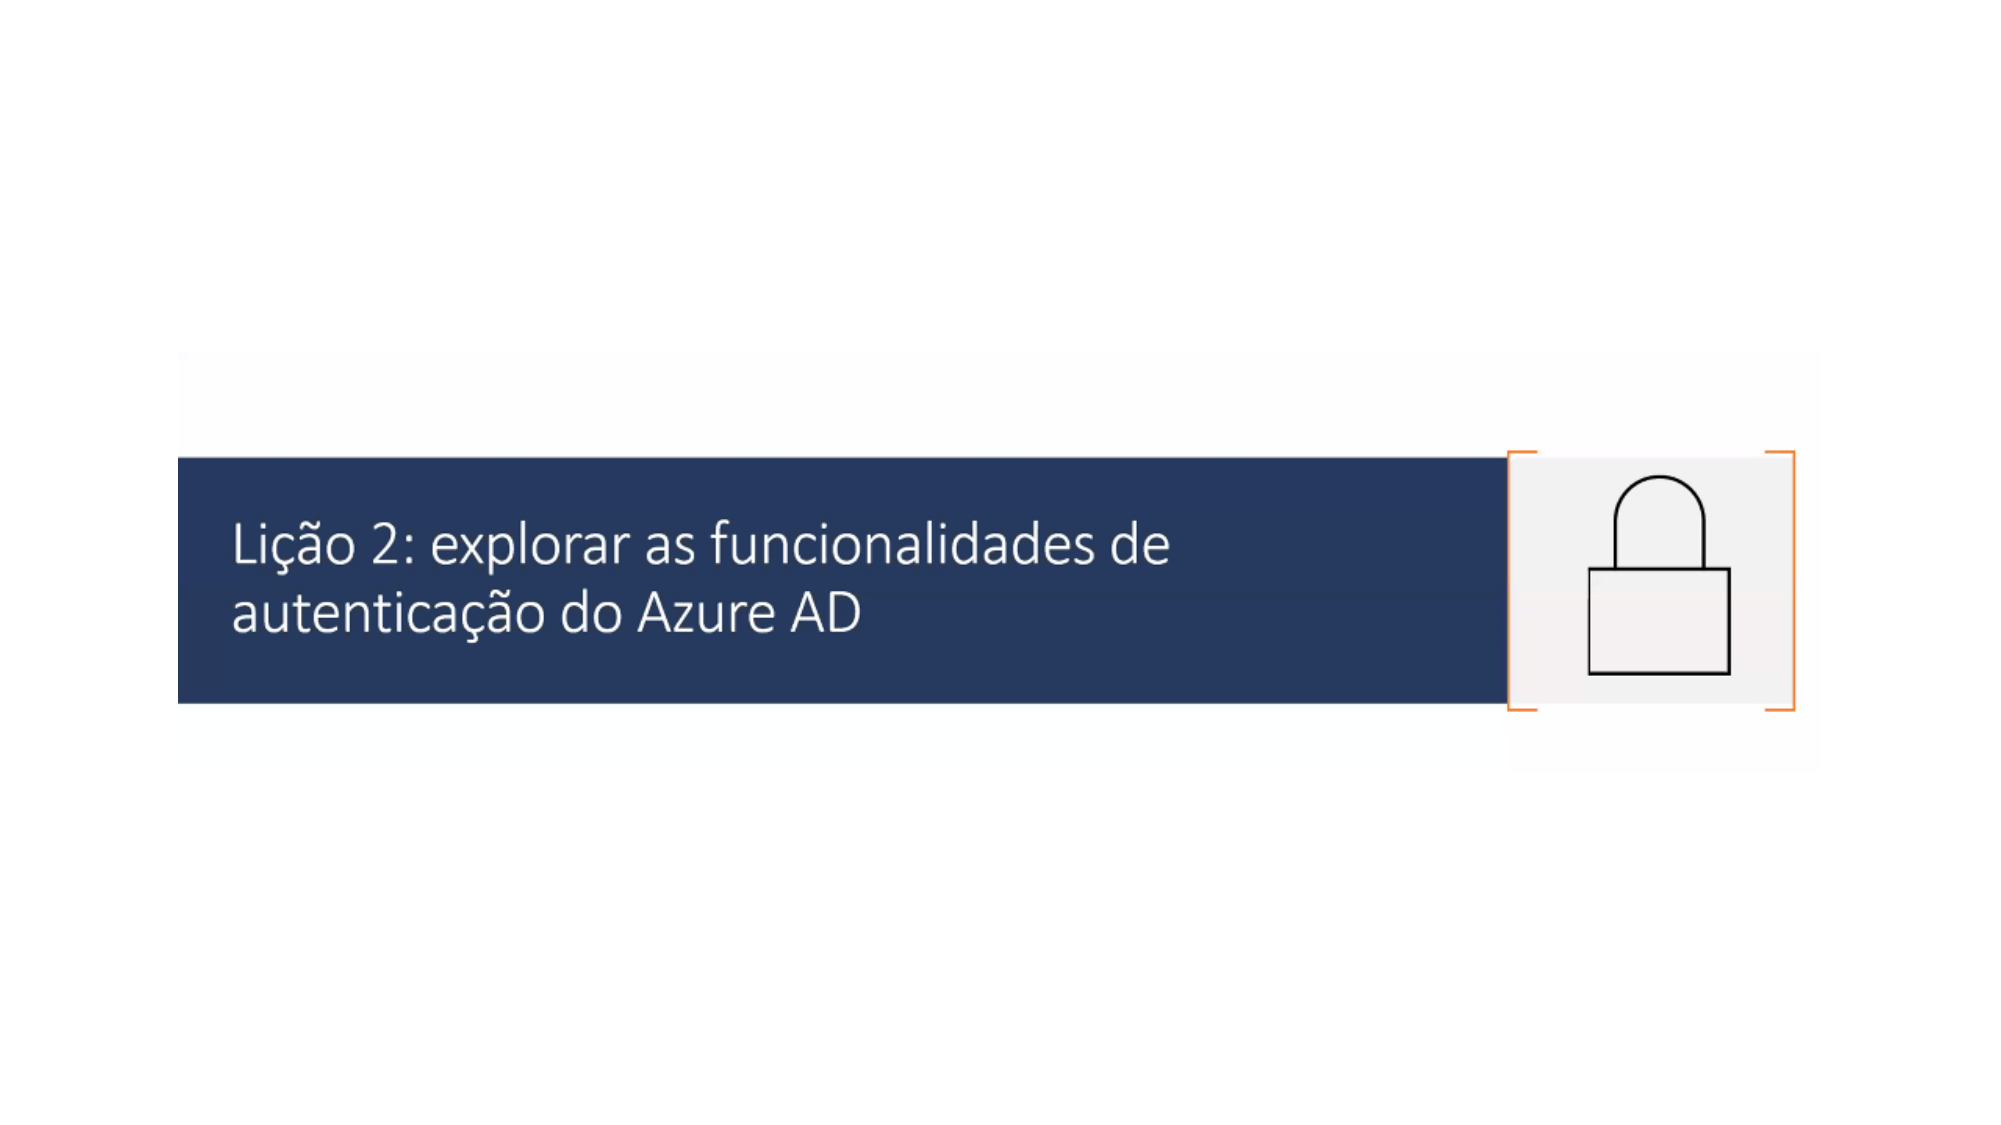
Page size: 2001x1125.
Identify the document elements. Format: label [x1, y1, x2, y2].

picture [178, 352, 1822, 773]
